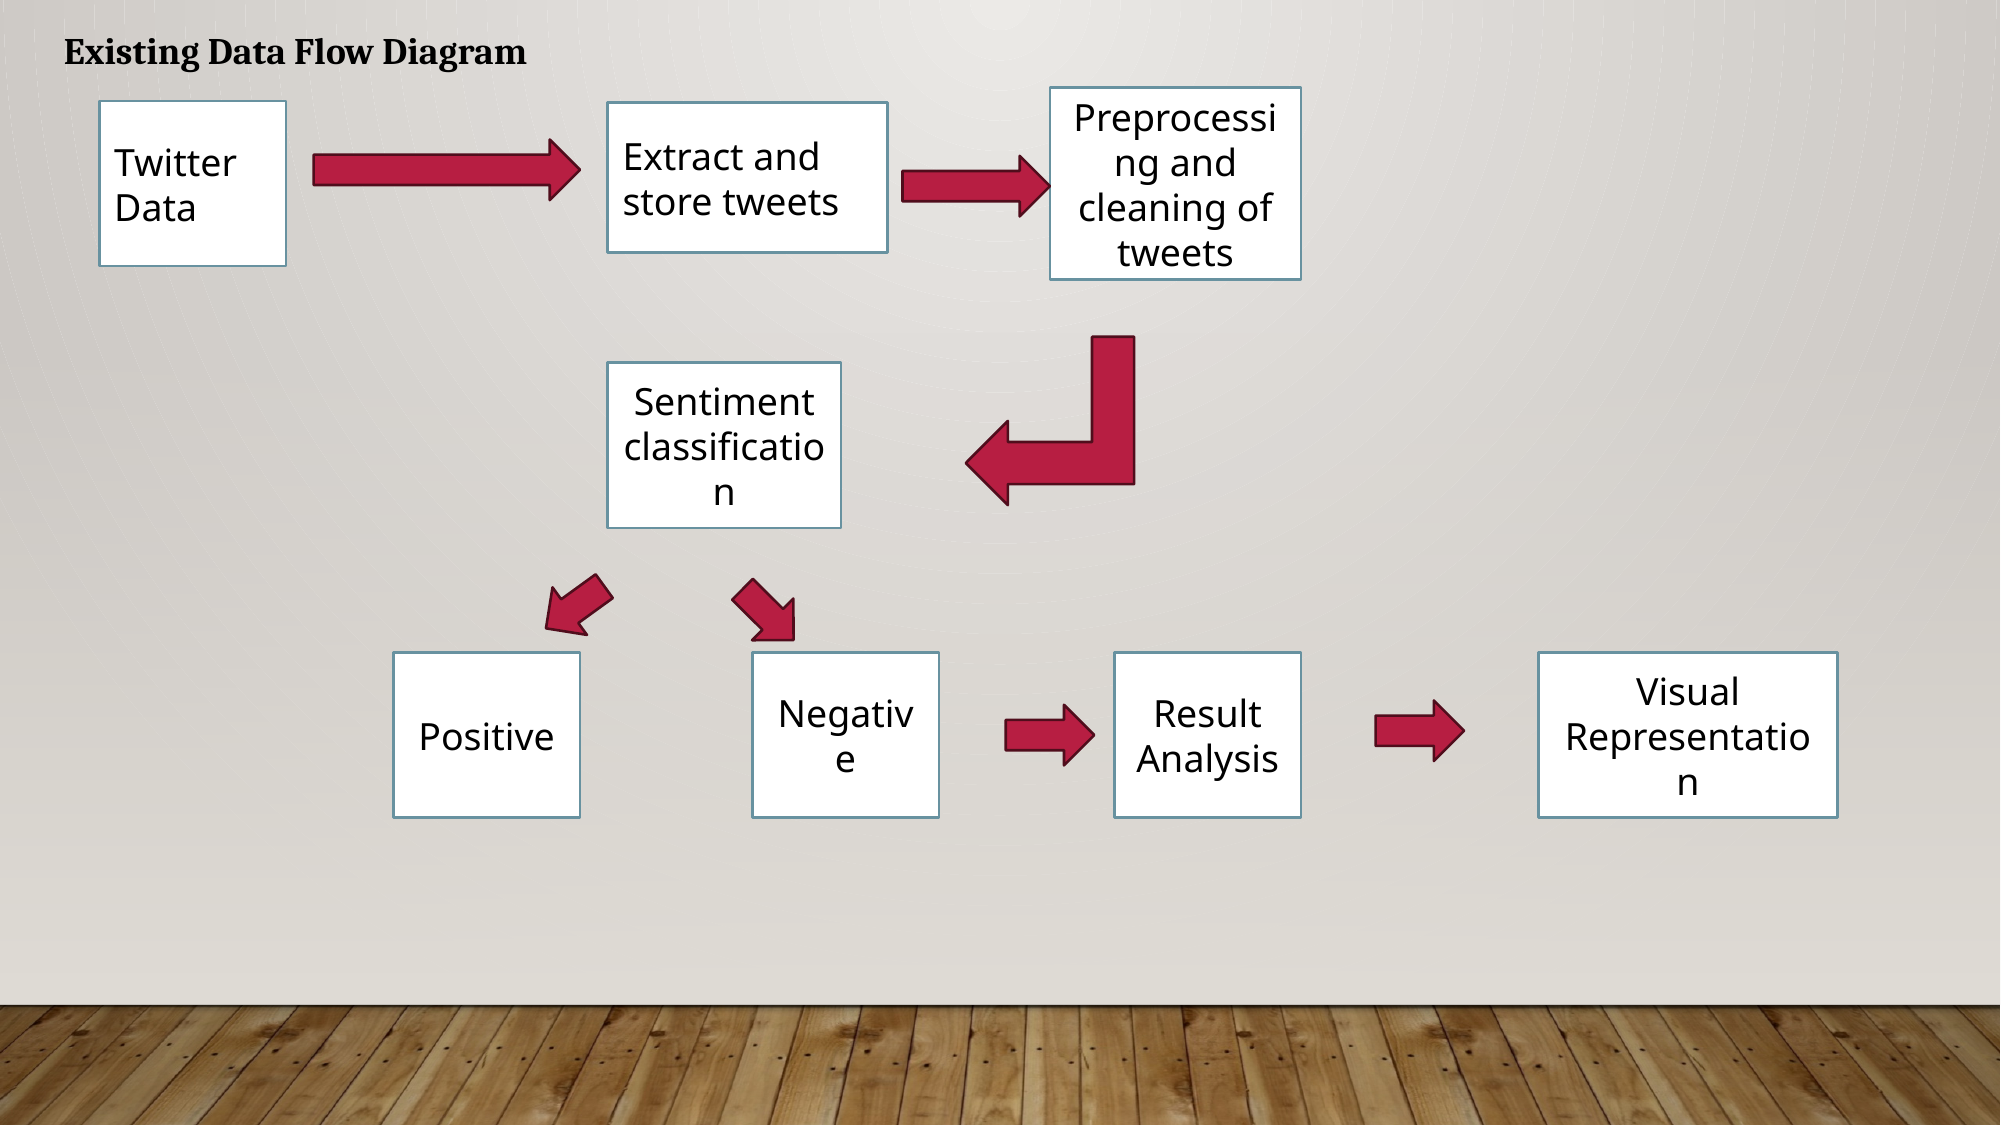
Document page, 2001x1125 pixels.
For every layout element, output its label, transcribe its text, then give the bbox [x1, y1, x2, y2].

text_box [312, 138, 581, 202]
text_box Result Analysis [1113, 651, 1302, 819]
text_box Preprocessing and cleaning of tweets [1049, 86, 1302, 281]
text_box Extract and store tweets [606, 101, 889, 254]
text_box Existing Data Flow Diagram [48, 19, 1050, 79]
text_box Negative [751, 651, 940, 819]
text_box [901, 154, 1051, 218]
text_box [731, 577, 795, 642]
text_box Sentiment classification [606, 361, 842, 529]
text_box [544, 573, 614, 637]
text_box [1004, 703, 1096, 767]
text_box [964, 335, 1136, 507]
text_box Visual Representation [1537, 651, 1839, 819]
text_box Positive [392, 651, 581, 819]
text_box [1374, 699, 1466, 763]
picture [0, 1005, 2000, 1125]
text_box Twitter Data [98, 100, 287, 267]
